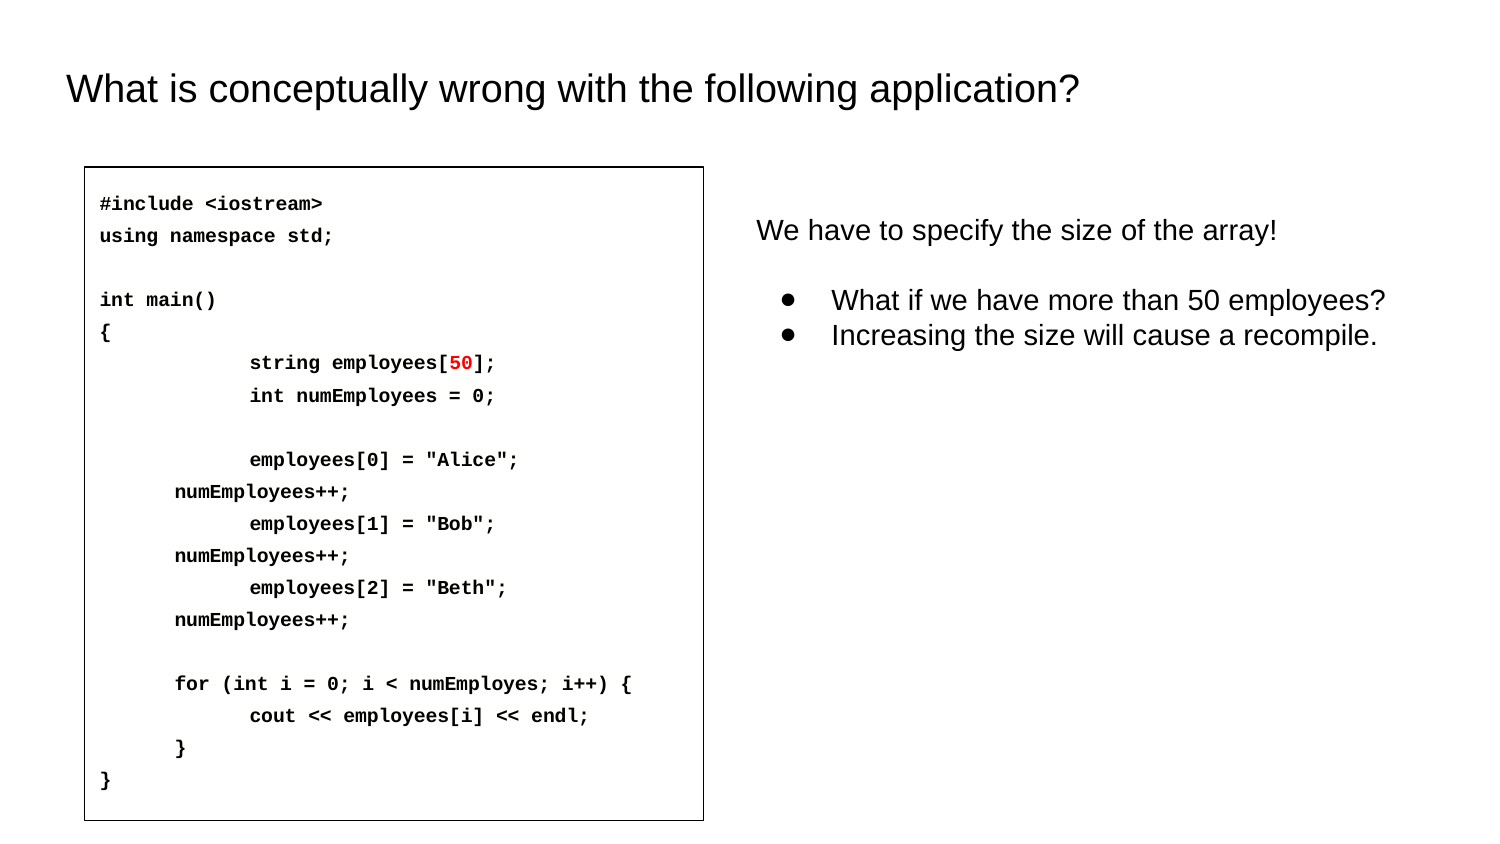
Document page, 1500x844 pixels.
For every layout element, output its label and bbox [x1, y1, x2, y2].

text_box [741, 196, 1449, 395]
text_box [84, 166, 704, 821]
title [51, 48, 1449, 140]
